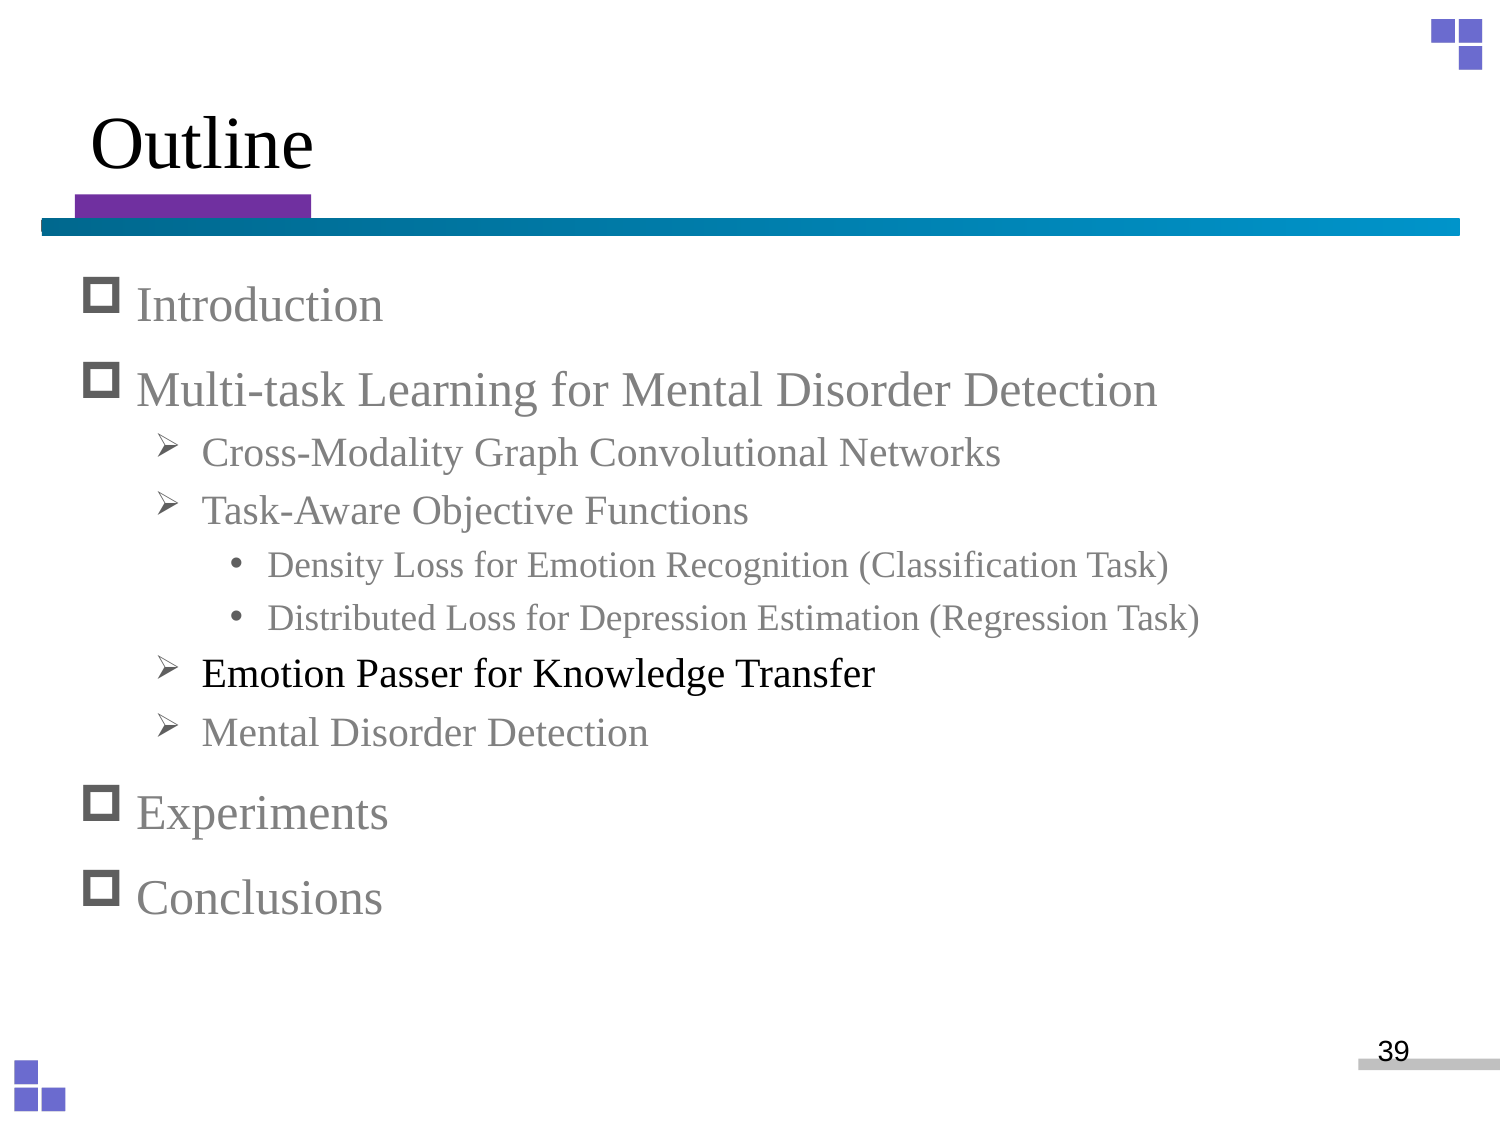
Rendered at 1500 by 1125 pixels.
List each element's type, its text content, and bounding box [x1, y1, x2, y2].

list Introduction Multi-task Learning for Mental Disorder Detection Cross-Modality Graph Convolutional Networks Task-Aware Objective Functions Density Loss for Emotion Recognition (Classification Task) Distributed Loss for Depression Estimation (Regression Task) Emotion Passer for Knowledge Transfer Mental Disorder Detection Experiments Conclusions [64, 263, 1415, 1071]
slide_number 39 [1074, 1024, 1425, 1103]
title Outline [75, 45, 1425, 233]
